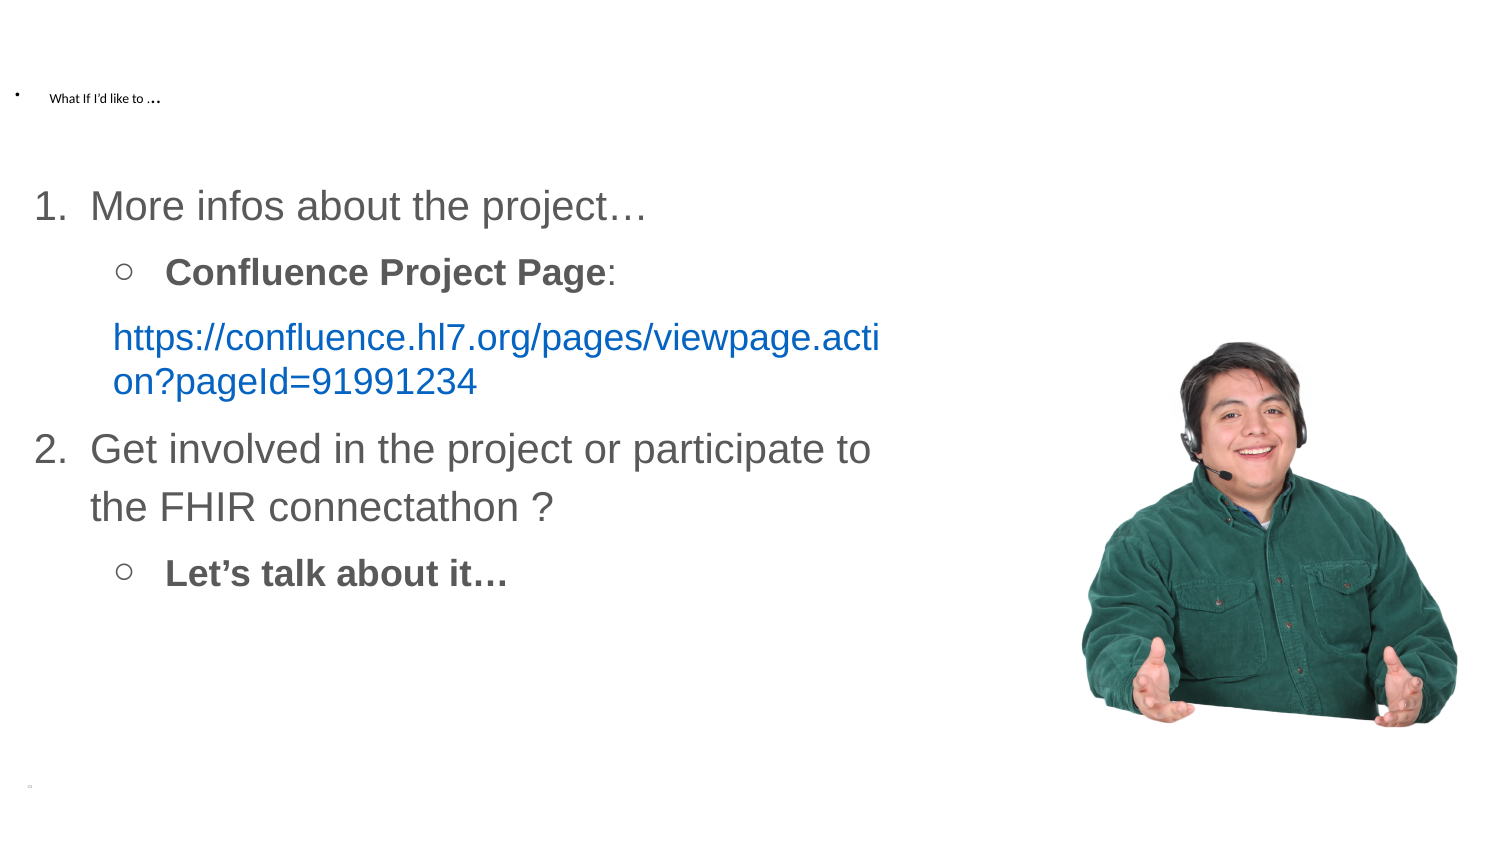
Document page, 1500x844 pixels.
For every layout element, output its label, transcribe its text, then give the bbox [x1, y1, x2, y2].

picture [1081, 341, 1458, 728]
slide_number 23 [0, 774, 47, 799]
list More infos about the project… Confluence Project Page: https://confluence.hl7.org/pages/viewpage.action?pageId=91991234 Get involved in the project or participate to the FHIR connectathon ? Let’s talk about it… [0, 163, 914, 727]
list What If I’d like to ... [0, 77, 914, 116]
